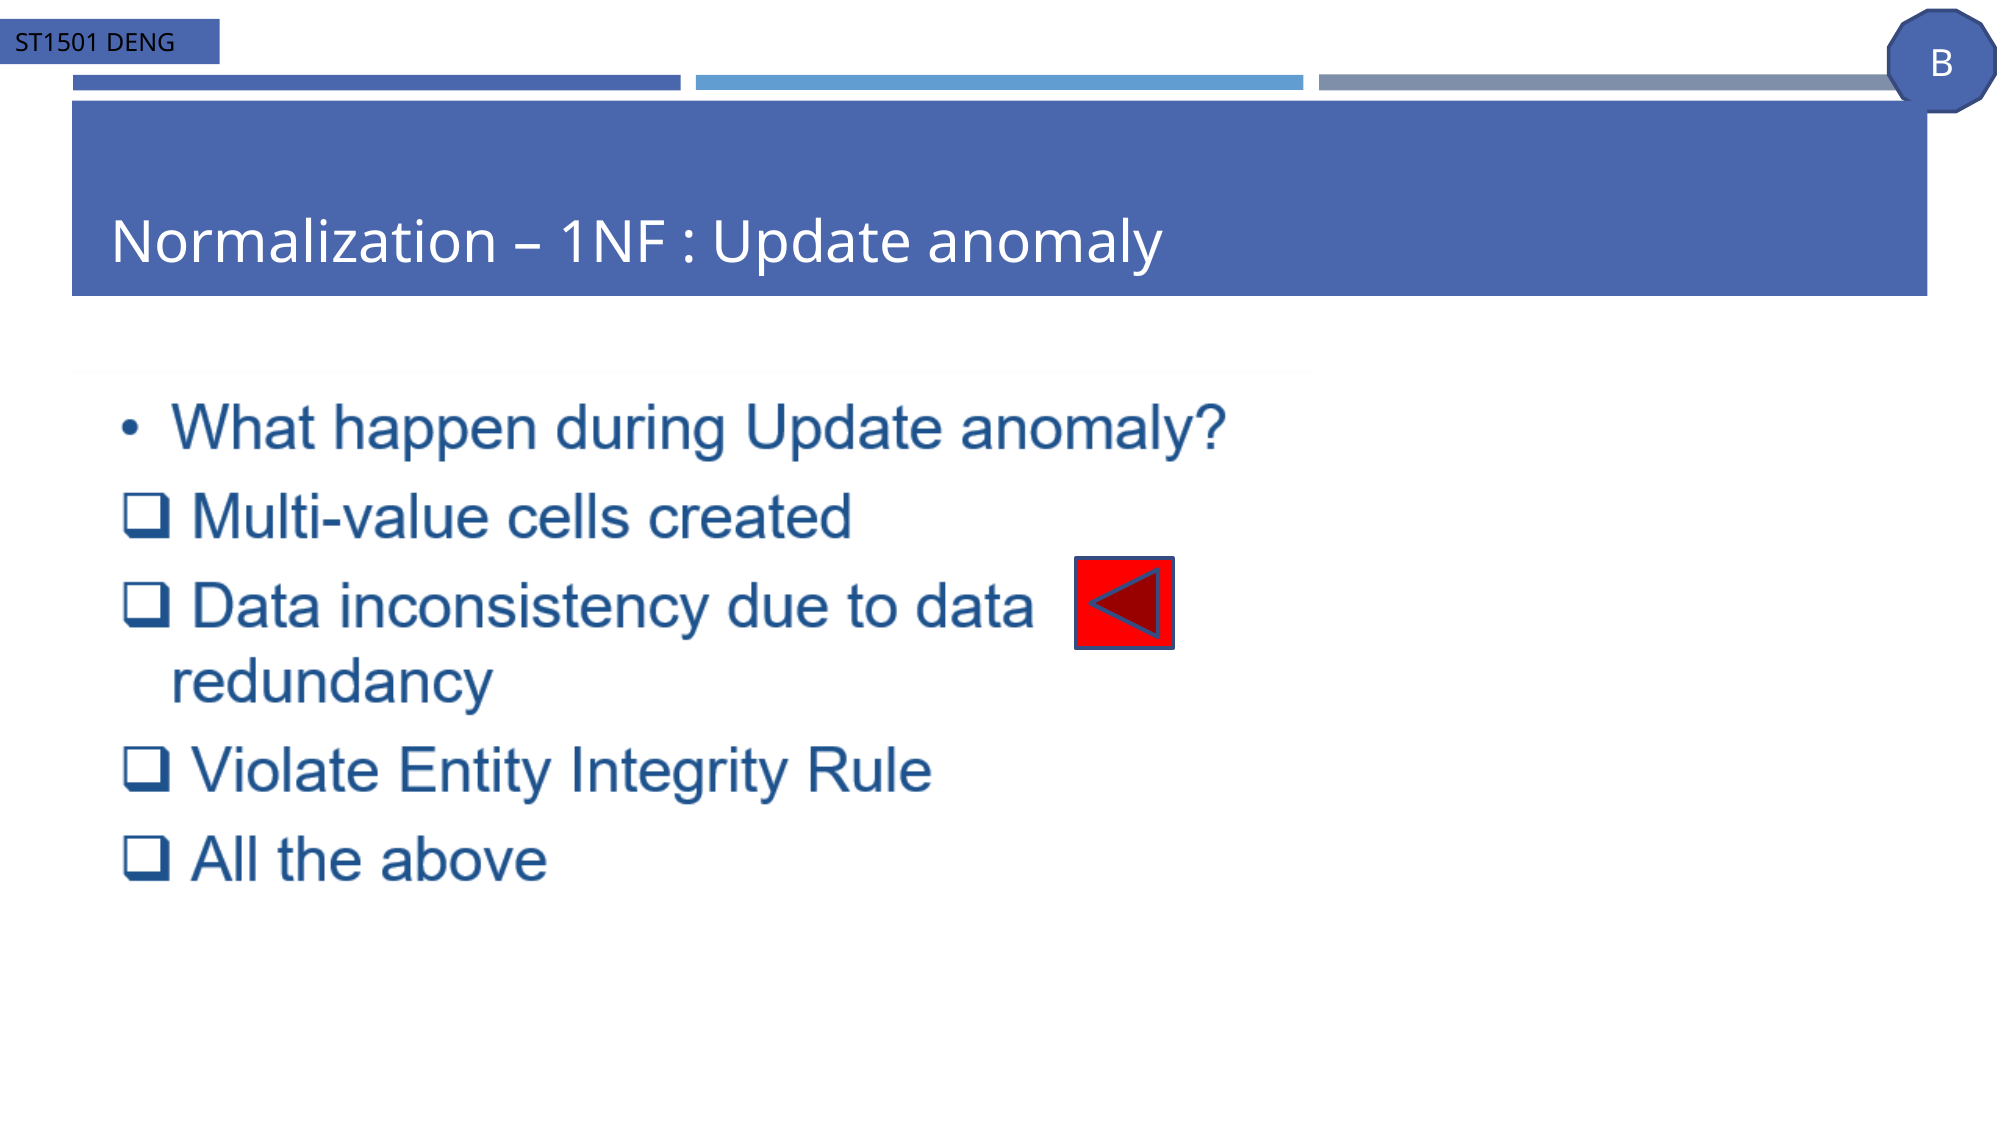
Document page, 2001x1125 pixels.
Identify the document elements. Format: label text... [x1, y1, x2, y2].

title Normalization – 1NF : Update anomaly [95, 115, 1905, 282]
picture [73, 371, 1314, 926]
